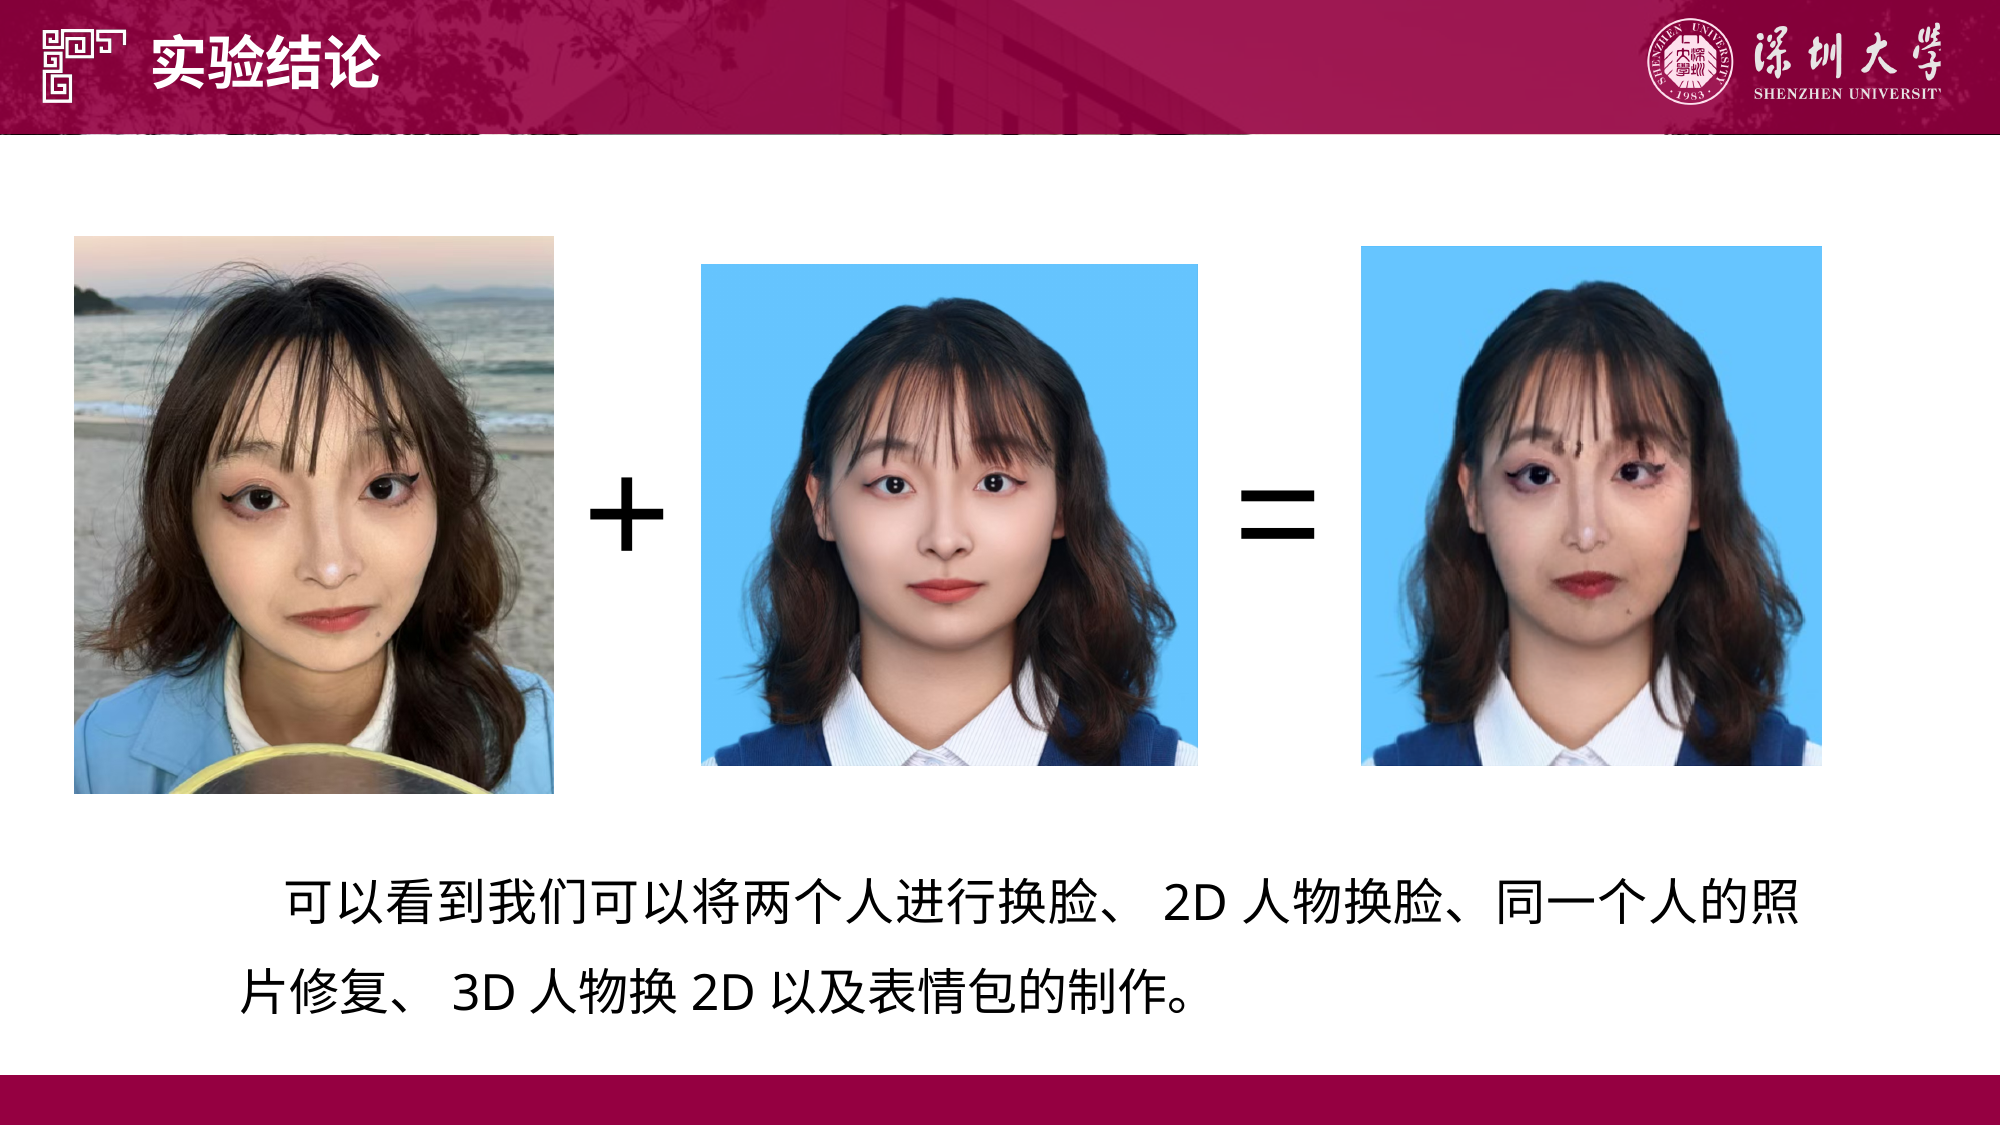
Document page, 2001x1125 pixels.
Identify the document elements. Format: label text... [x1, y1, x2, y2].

picture [74, 236, 554, 794]
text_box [22, 18, 599, 116]
text_box 可以看到我们可以将两个人进行换脸、2D人物换脸、同一个人的照片修复、3D人物换2D以及表情包的制作。 [181, 832, 1816, 1037]
picture [0, 0, 2000, 135]
picture [701, 264, 1198, 766]
text_box = [1219, 407, 1348, 602]
text_box + [568, 407, 701, 602]
picture [1361, 246, 1822, 766]
text_box [0, 1074, 2000, 1125]
